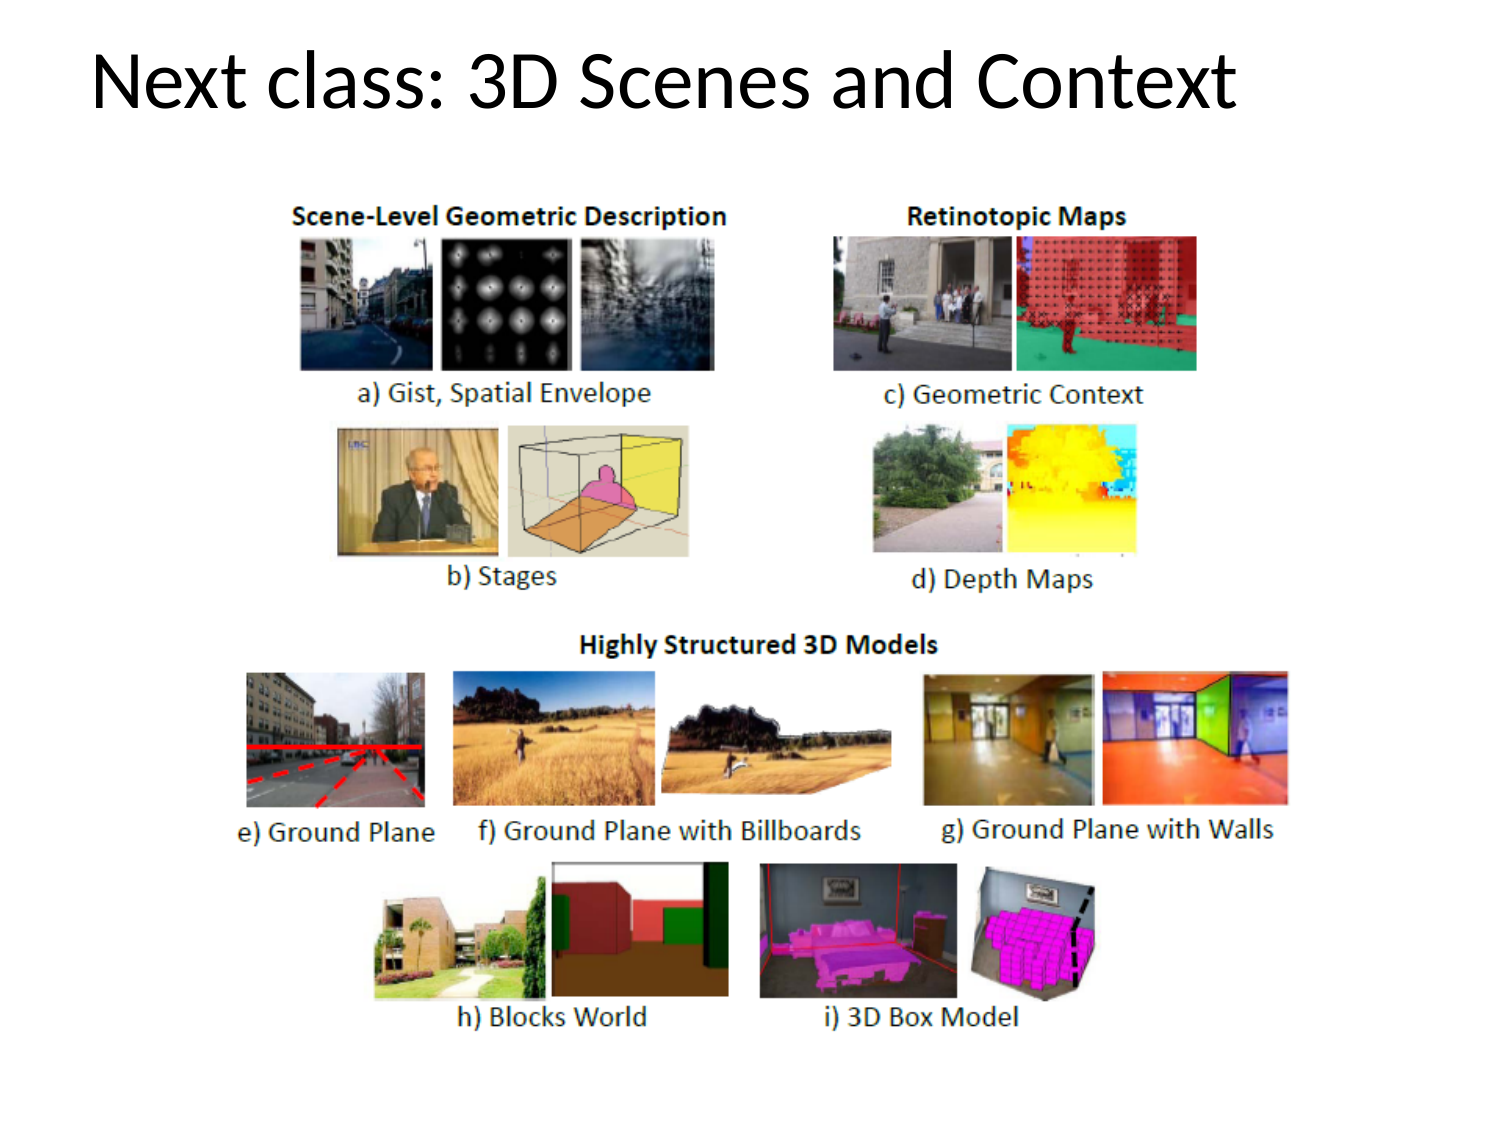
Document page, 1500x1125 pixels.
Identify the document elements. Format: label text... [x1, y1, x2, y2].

picture [192, 174, 1308, 1040]
title Next class: 3D Scenes and Context [74, 0, 1426, 151]
